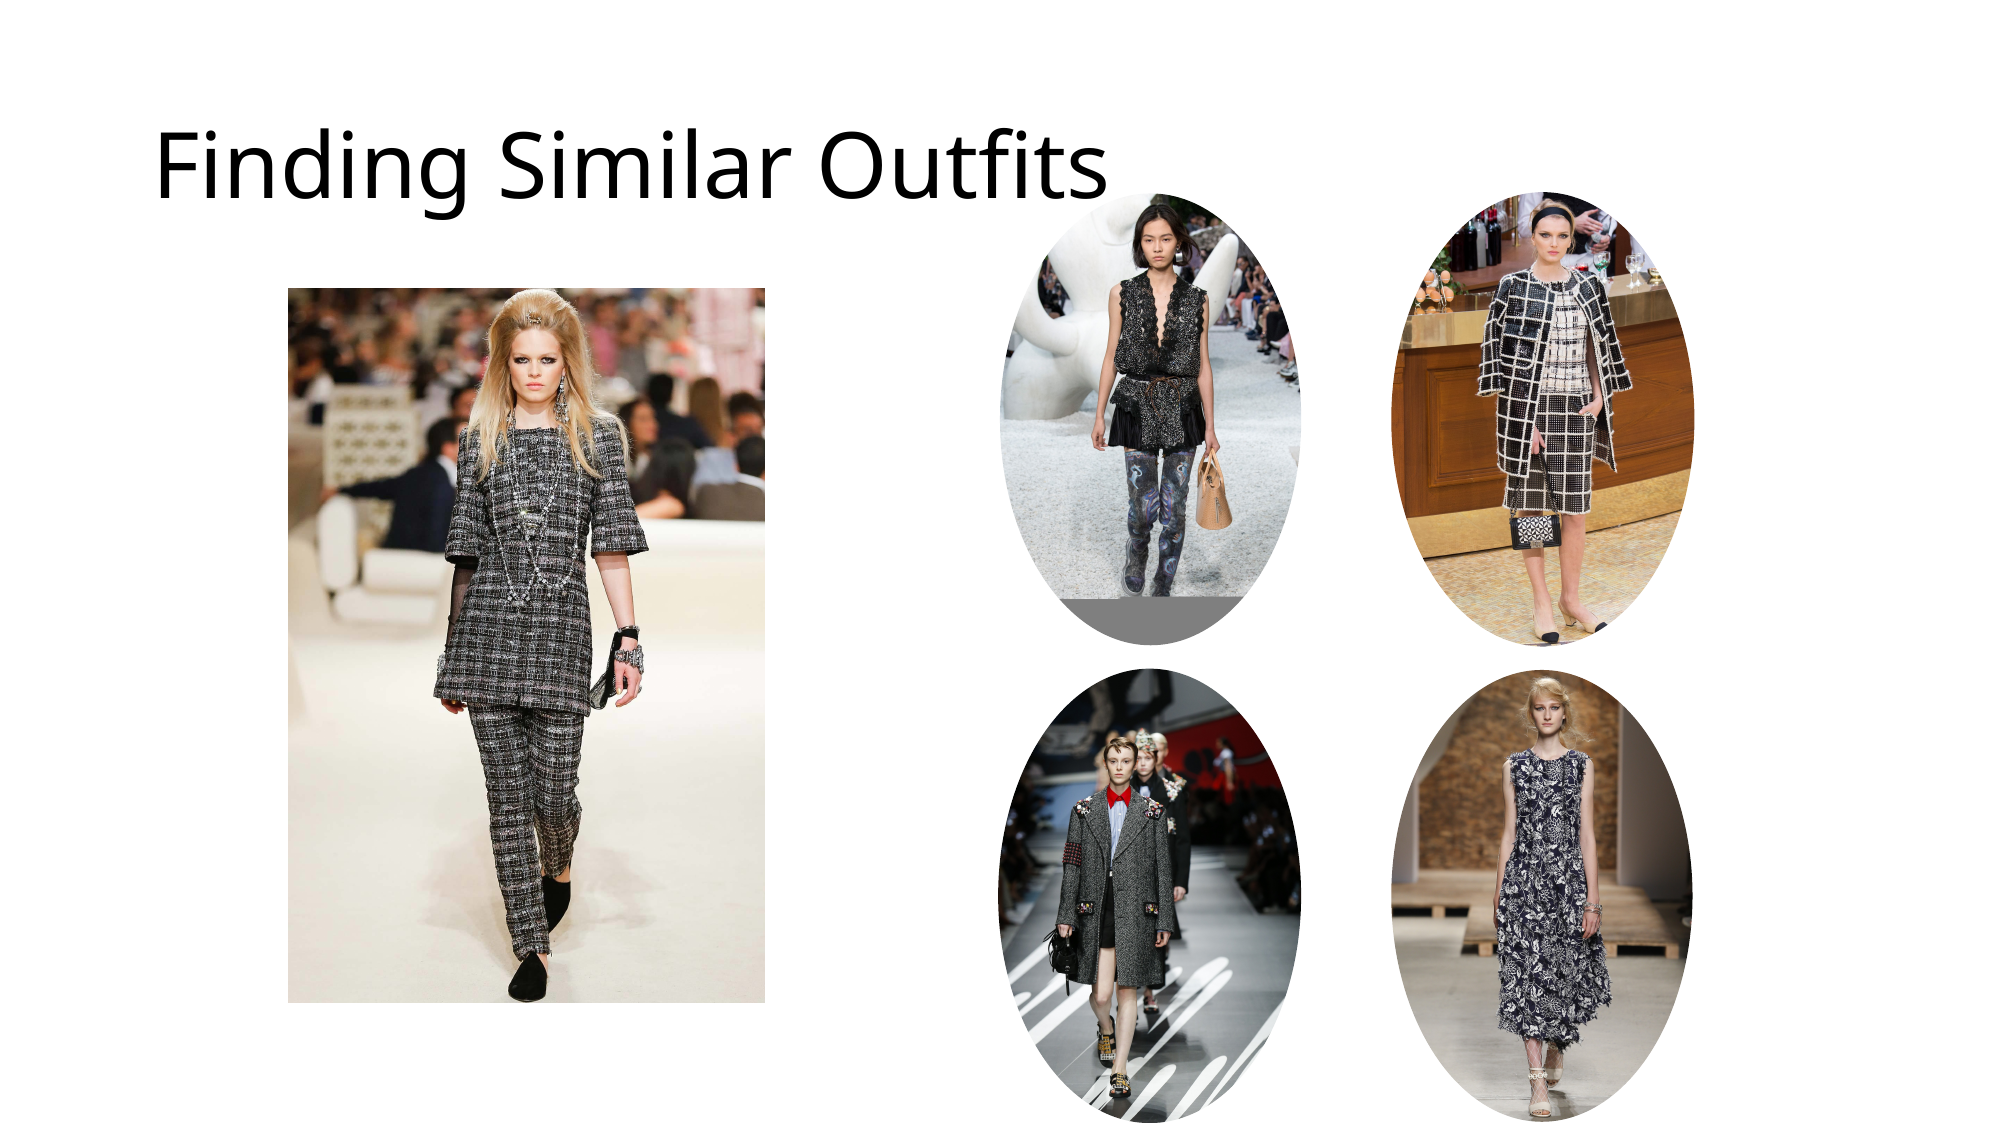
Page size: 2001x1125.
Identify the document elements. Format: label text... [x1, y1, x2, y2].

picture [998, 668, 1302, 1124]
picture [1391, 192, 1695, 647]
picture [999, 193, 1302, 646]
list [288, 288, 765, 1003]
title Finding Similar Outfits [137, 59, 1863, 278]
picture [1391, 669, 1693, 1122]
